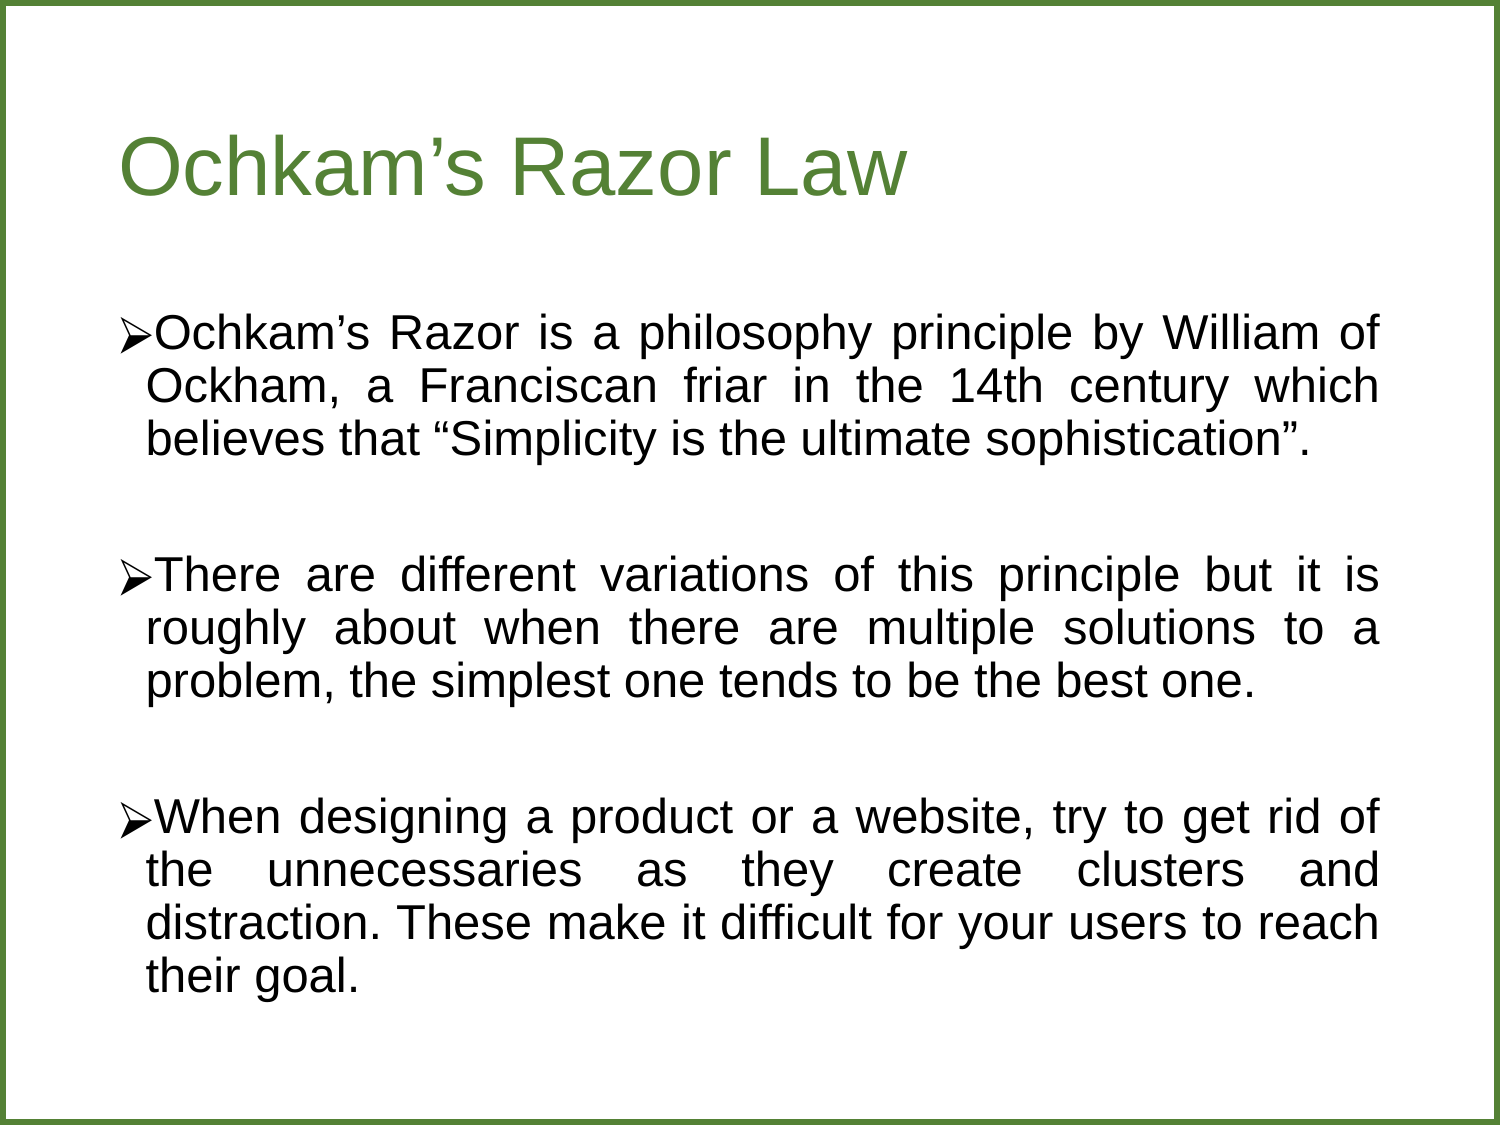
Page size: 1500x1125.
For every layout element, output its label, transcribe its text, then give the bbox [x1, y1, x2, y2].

list Ochkam’s Razor is a philosophy principle by William of Ockham, a Franciscan friar in the 14th century which believes that “Simplicity is the ultimate sophistication”. There are different variations of this principle but it is roughly about when there are multiple solutions to a problem, the simplest one tends to be the best one. When designing a product or a website, try to get rid of the unnecessaries as they create clusters and distraction. These make it difficult for your users to reach their goal. [103, 299, 1397, 1014]
title Ochkam’s Razor Law [103, 59, 1397, 278]
